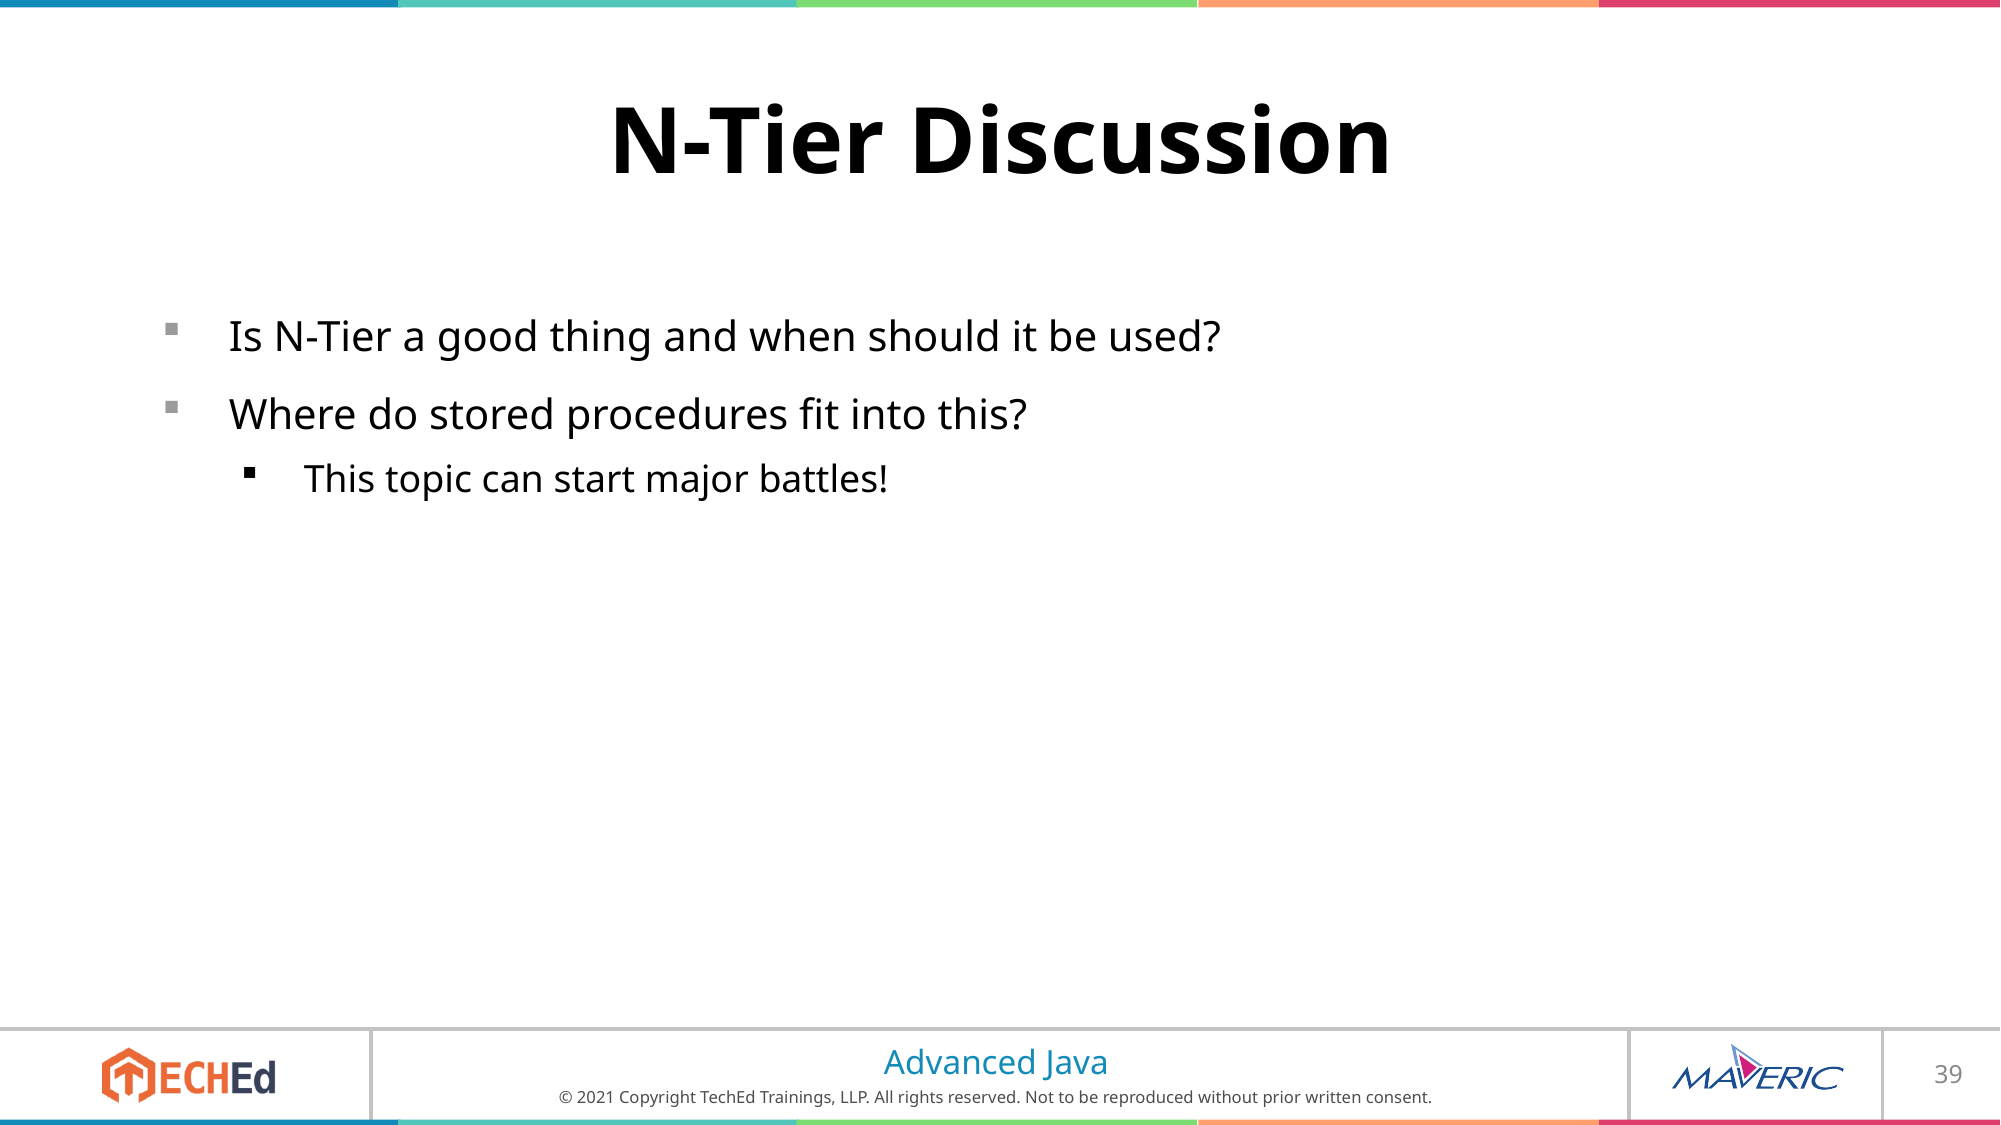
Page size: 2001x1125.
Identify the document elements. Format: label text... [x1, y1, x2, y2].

picture [102, 1047, 276, 1110]
list Is N-Tier a good thing and when should it be used? Where do stored procedures fit into this? This topic can start major battles! [138, 294, 1864, 965]
title N-Tier Discussion [138, 68, 1864, 219]
picture [1662, 1018, 1852, 1119]
